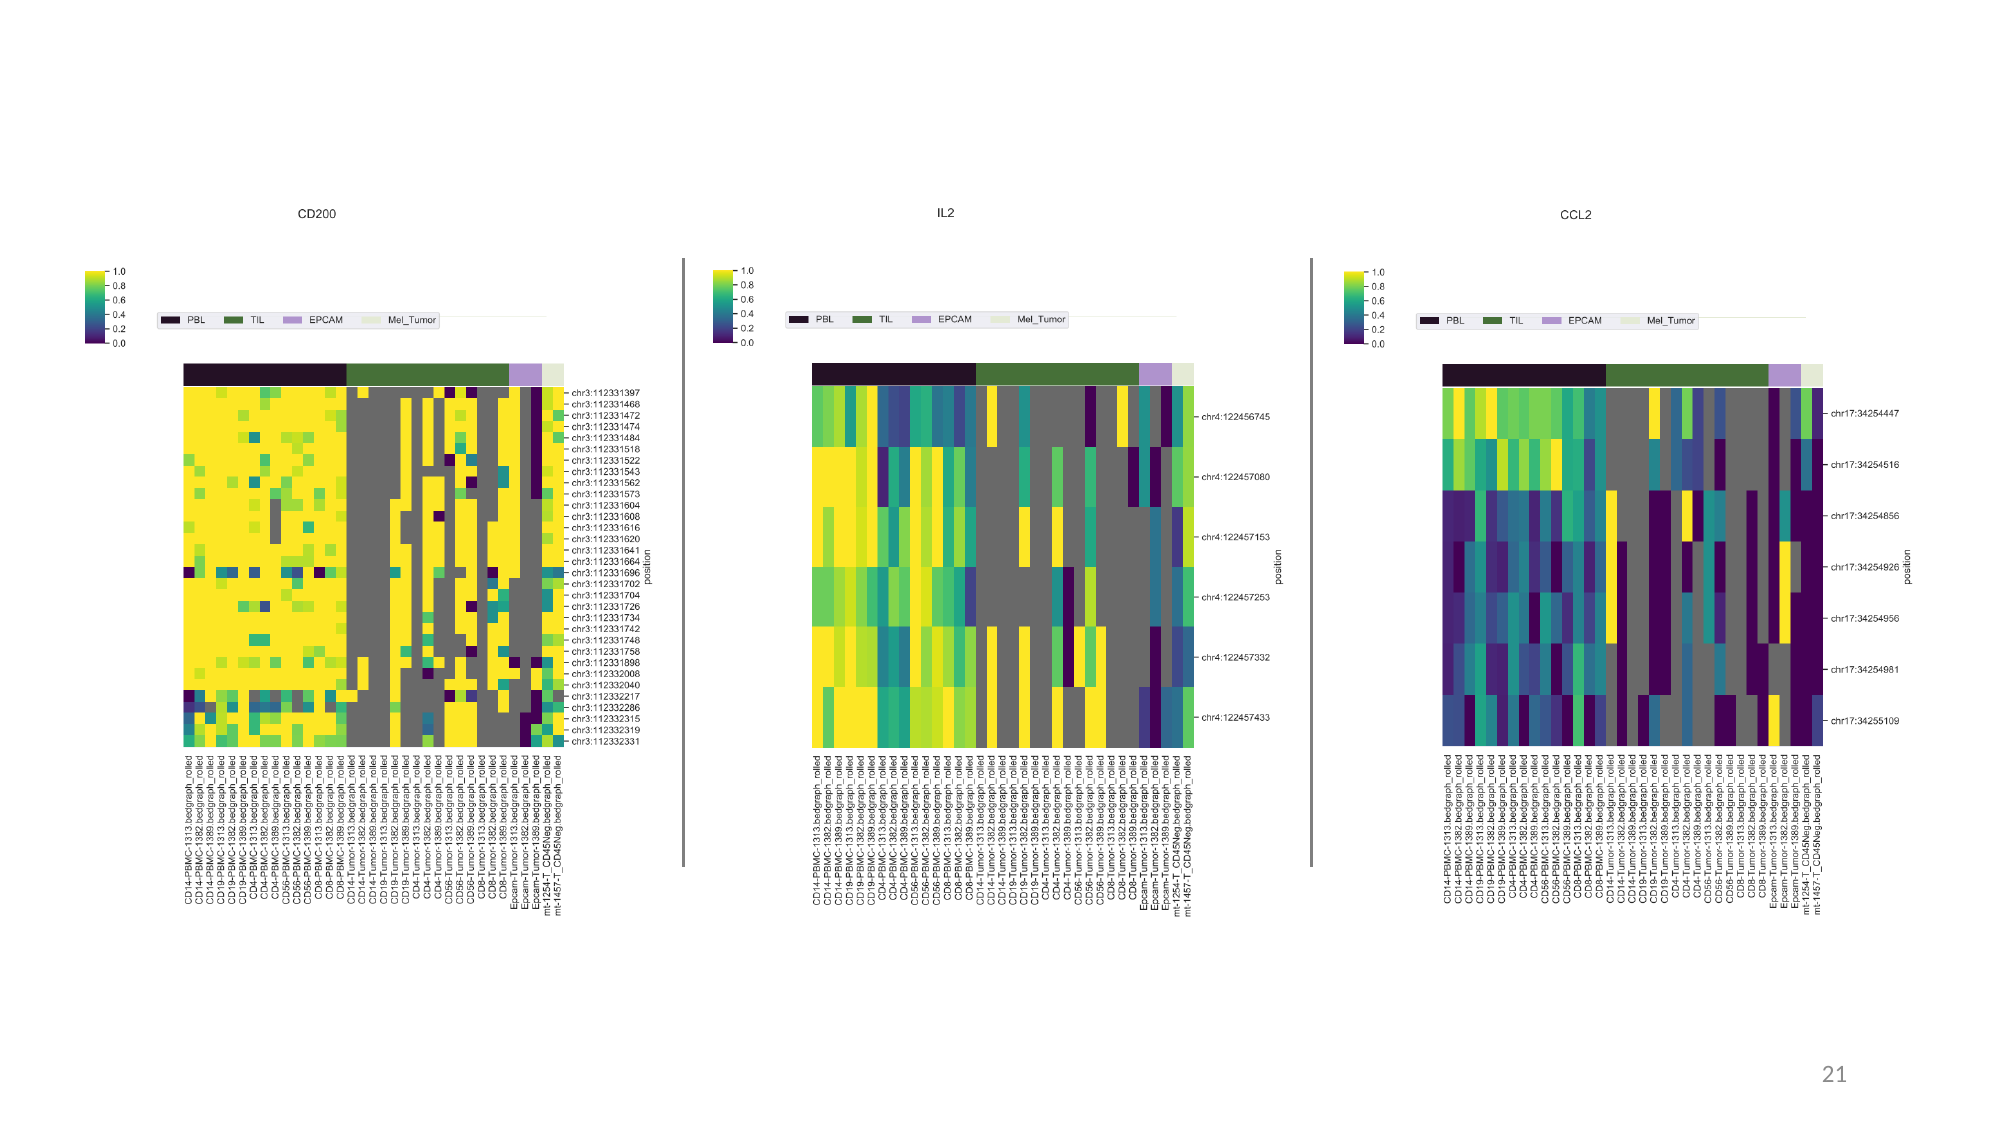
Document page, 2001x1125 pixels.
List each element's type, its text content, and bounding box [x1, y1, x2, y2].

slide_number 21 [1412, 1042, 1863, 1103]
picture [79, 203, 657, 920]
picture [707, 202, 1288, 922]
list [1338, 204, 1916, 920]
